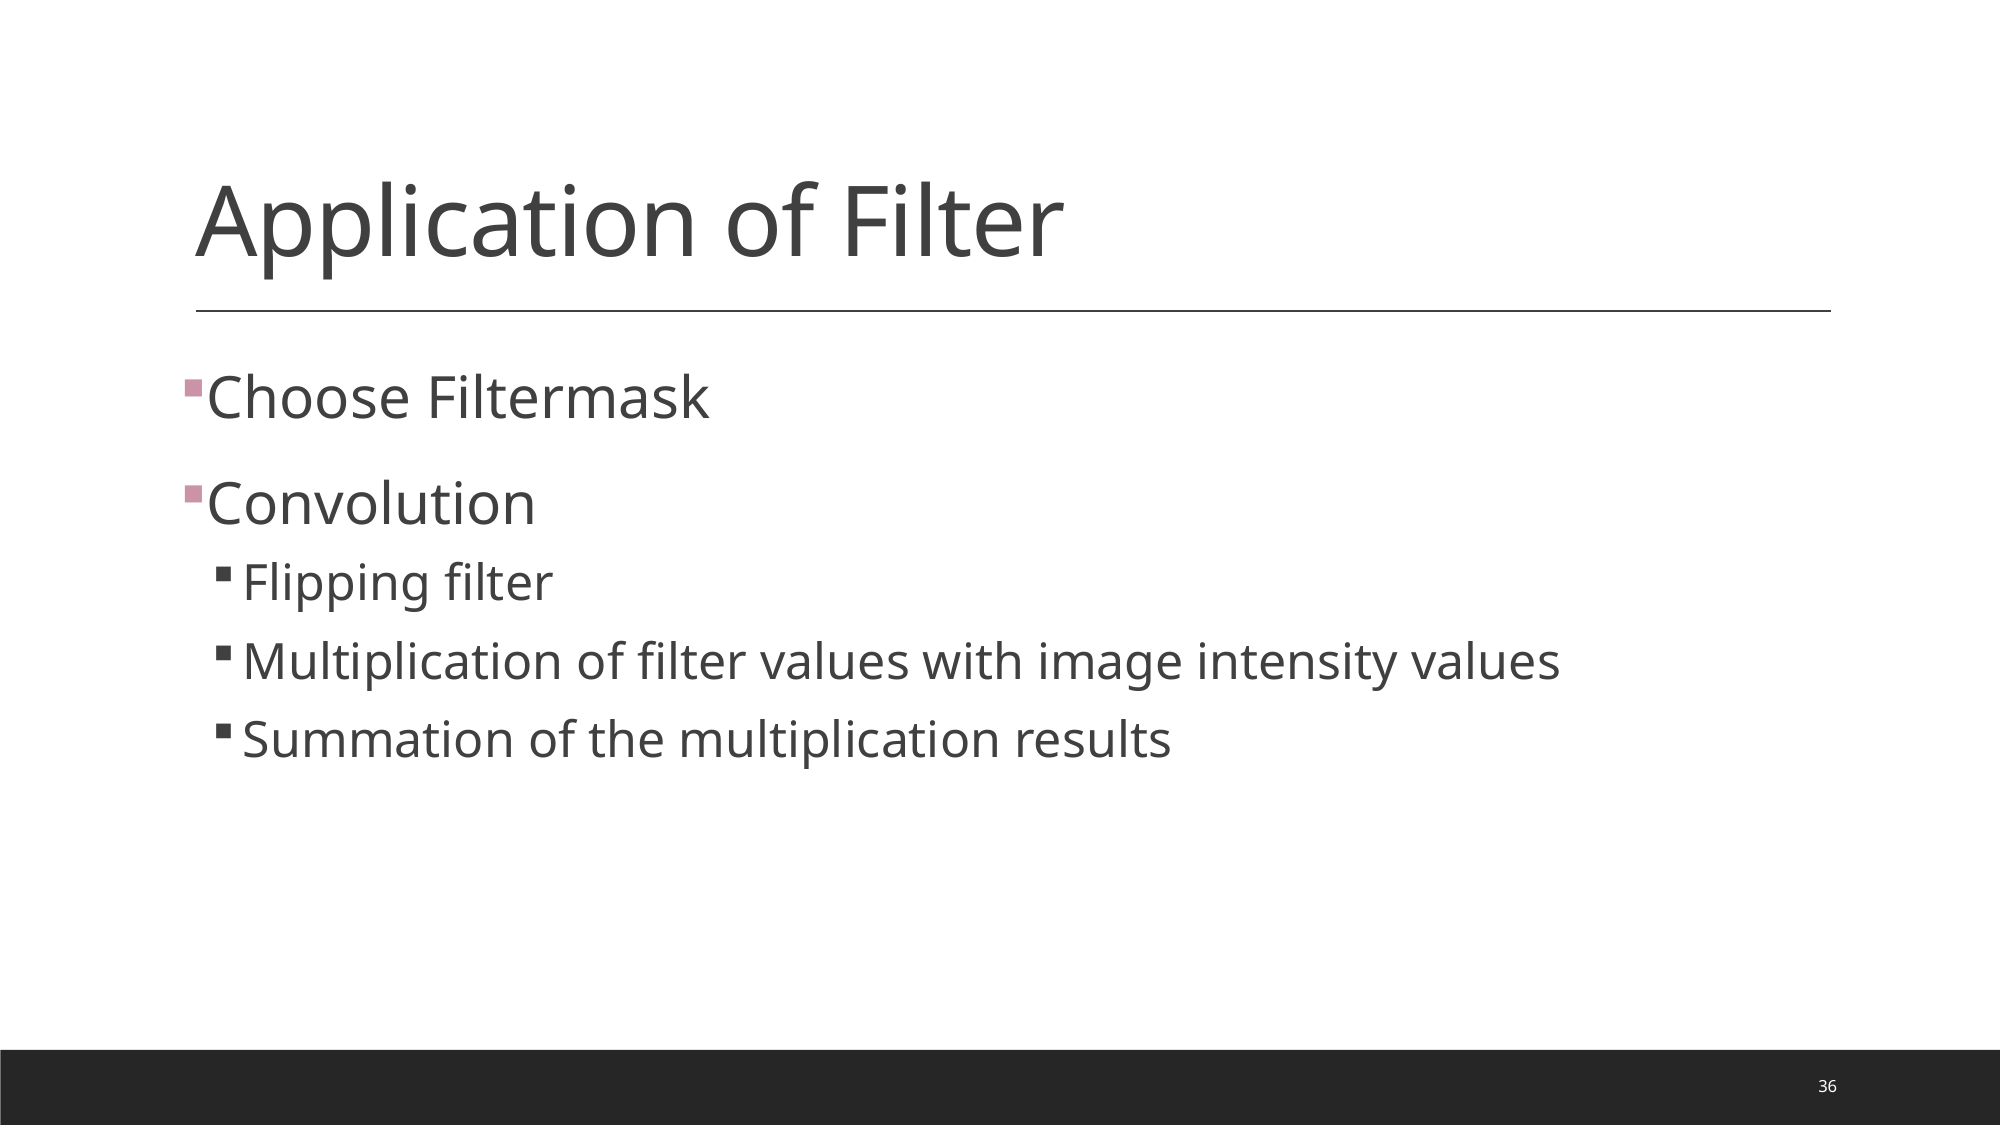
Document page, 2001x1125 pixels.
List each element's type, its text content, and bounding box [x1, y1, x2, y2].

slide_number 36 [1803, 1057, 1932, 1118]
title Application of Filter [180, 47, 1830, 285]
list Choose Filtermask Convolution Flipping filter Multiplication of filter values with image intensity values Summation of the multiplication results [180, 345, 1830, 963]
